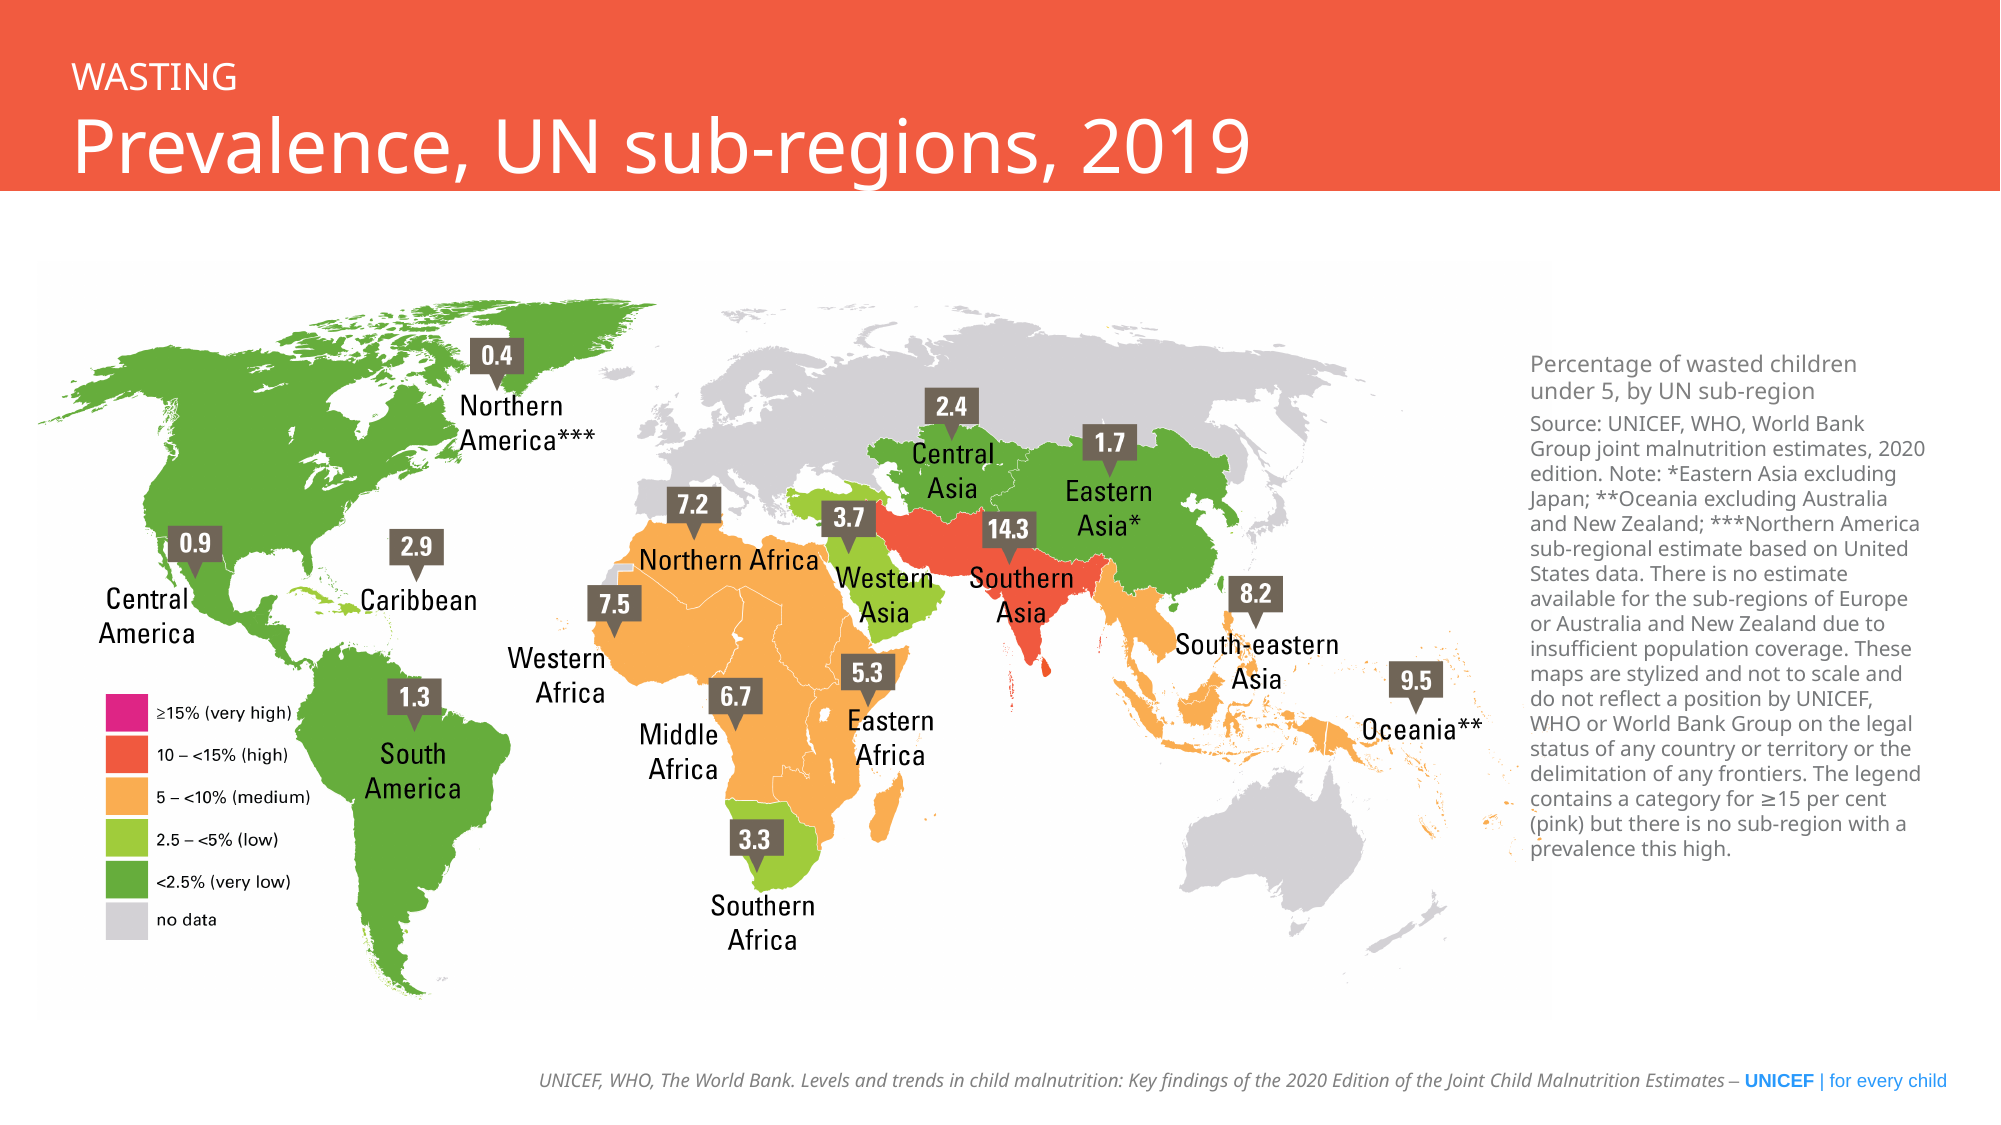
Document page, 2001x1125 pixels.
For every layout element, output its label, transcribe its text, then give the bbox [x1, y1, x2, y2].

text_box Percentage of wasted children under 5, by UN sub-region Source: UNICEF, WHO, World Bank Group joint malnutrition estimates, 2020 edition. Note: *Eastern Asia excluding Japan; **Oceania excluding Australia and New Zealand; ***Northern America sub-regional estimate based on United States data. There is no estimate available for the sub-regions of Europe or Australia and New Zealand due to insufficient population coverage. These maps are stylized and not to scale and do not reflect a position by UNICEF, WHO or World Bank Group on the legal status of any country or territory or the delimitation of any frontiers. The legend contains a category for ≥15 per cent (pink) but there is no sub-region with a prevalence this high. [1556, 341, 1944, 868]
text_box [0, 0, 2000, 193]
text_box WASTING Prevalence, UN sub-regions, 2019 [56, 45, 1669, 196]
picture [37, 260, 1552, 1020]
